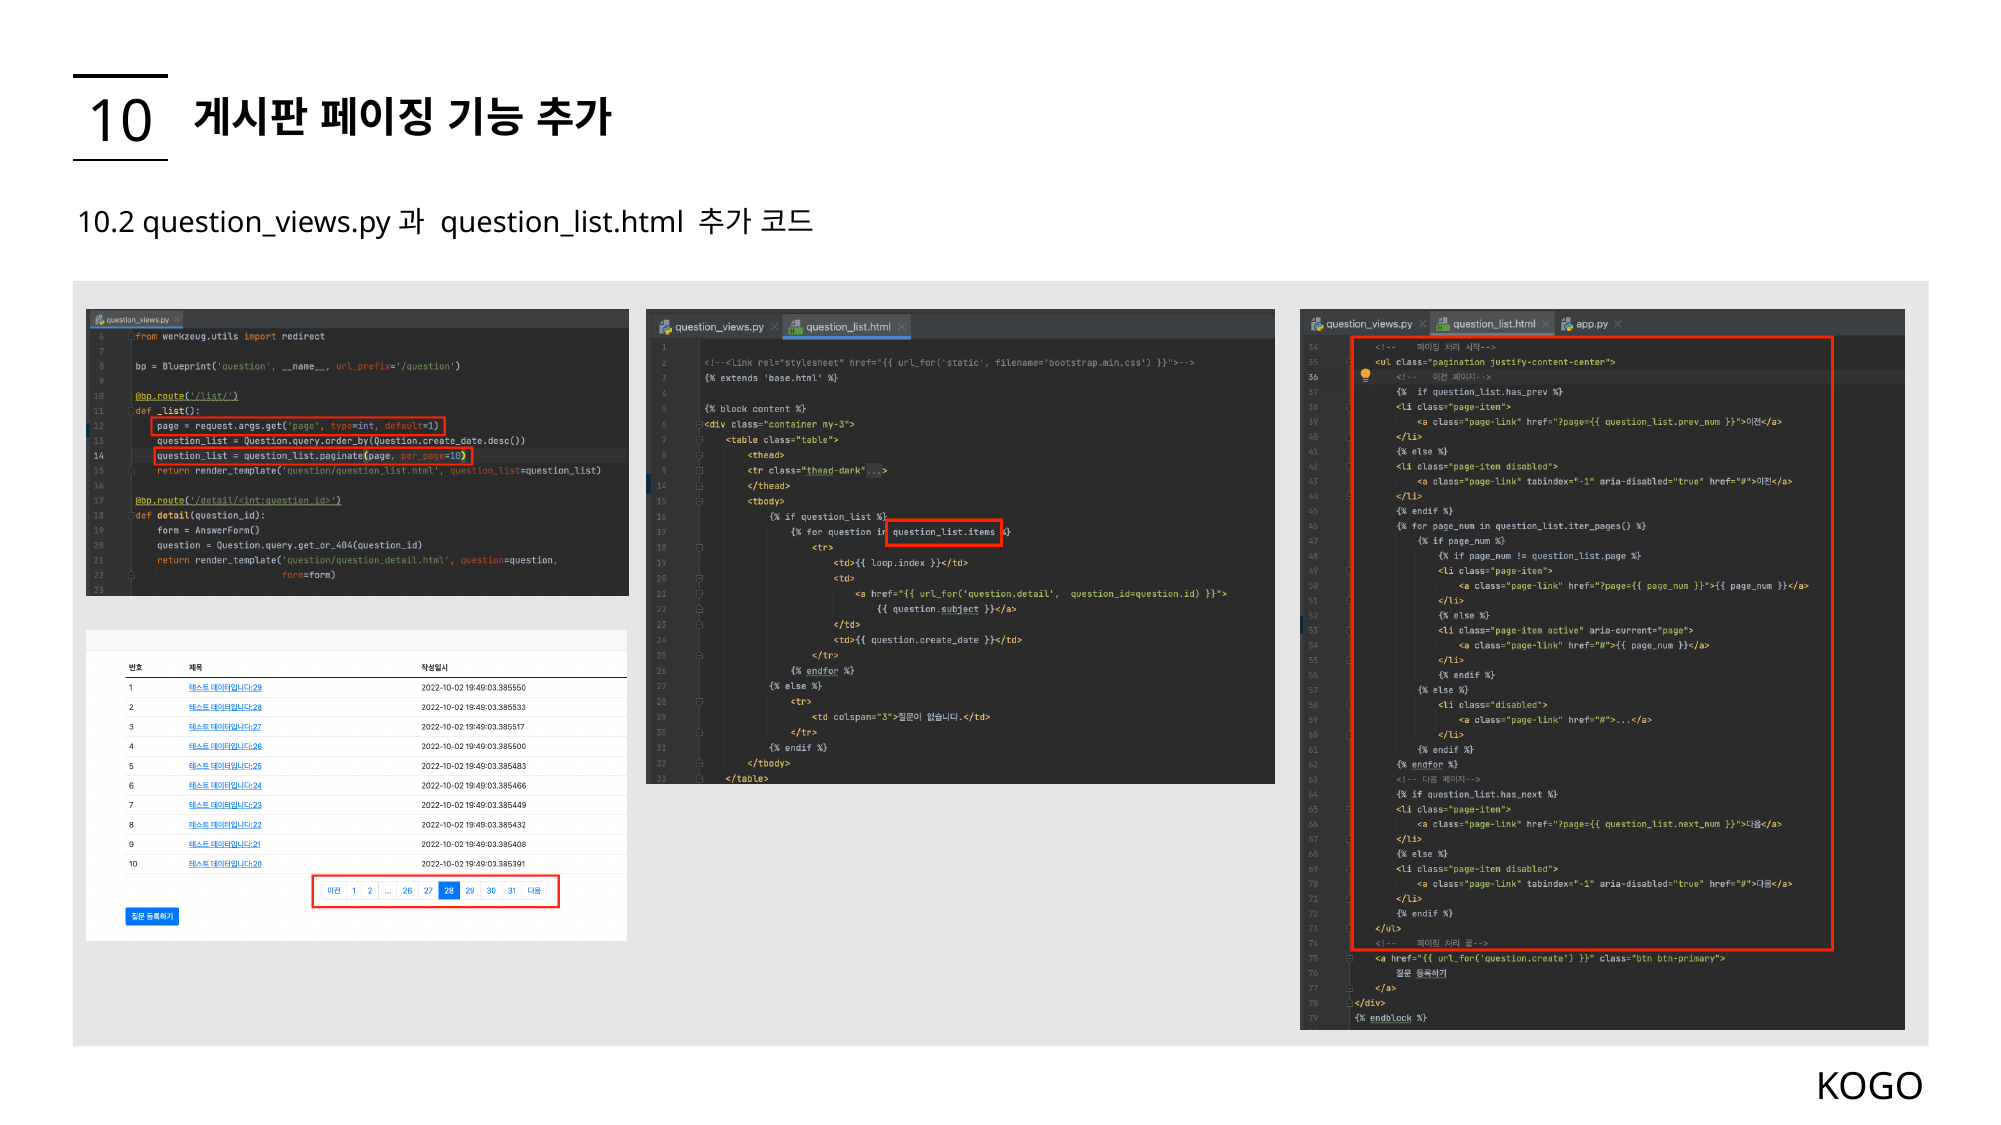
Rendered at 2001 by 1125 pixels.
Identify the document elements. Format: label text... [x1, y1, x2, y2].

text_box 게시판 페이징 기능 추가 [178, 78, 1072, 161]
picture [646, 309, 1275, 784]
text_box 10.2 question_views.py과 question_list.html 추가 코드 [62, 196, 830, 247]
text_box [72, 76, 169, 162]
text_box [72, 280, 1930, 1047]
picture [1300, 309, 1905, 1030]
picture [86, 630, 627, 941]
picture [86, 309, 629, 596]
